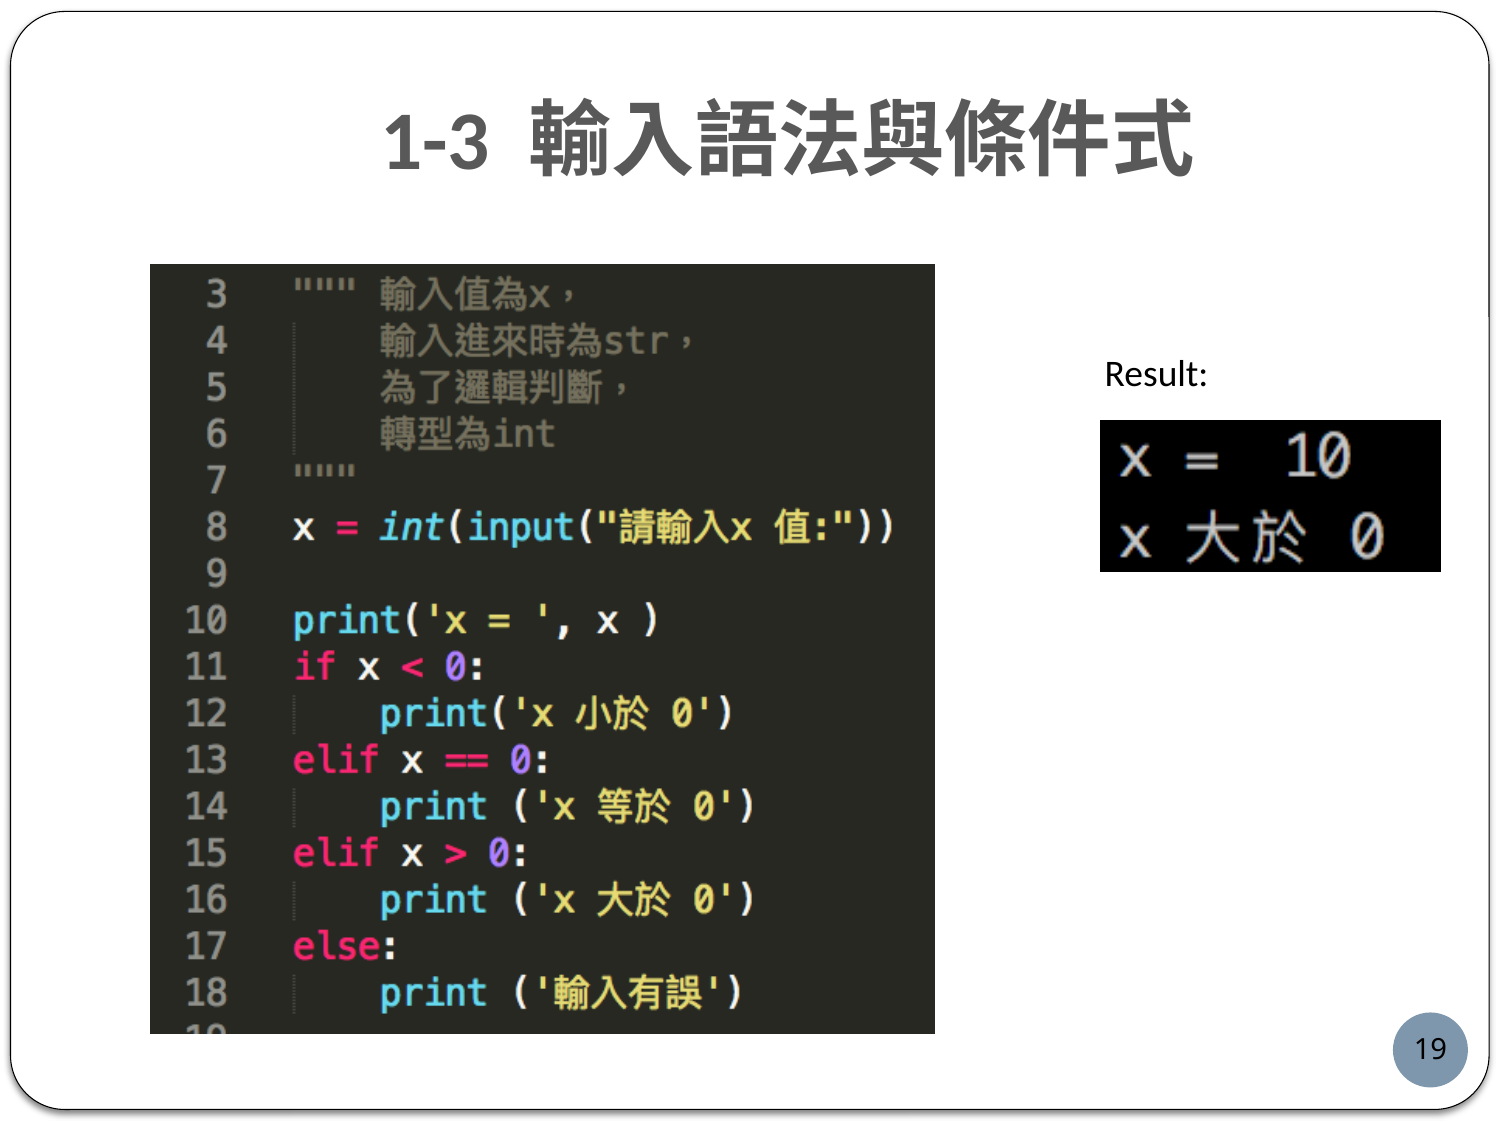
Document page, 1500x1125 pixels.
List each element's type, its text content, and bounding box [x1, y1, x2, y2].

text_box Result: [1089, 341, 1224, 402]
picture [1099, 419, 1441, 572]
picture [149, 264, 935, 1034]
title 1-3 輸入語法與條件式 [150, 45, 1425, 201]
slide_number 18 [1392, 1012, 1468, 1088]
